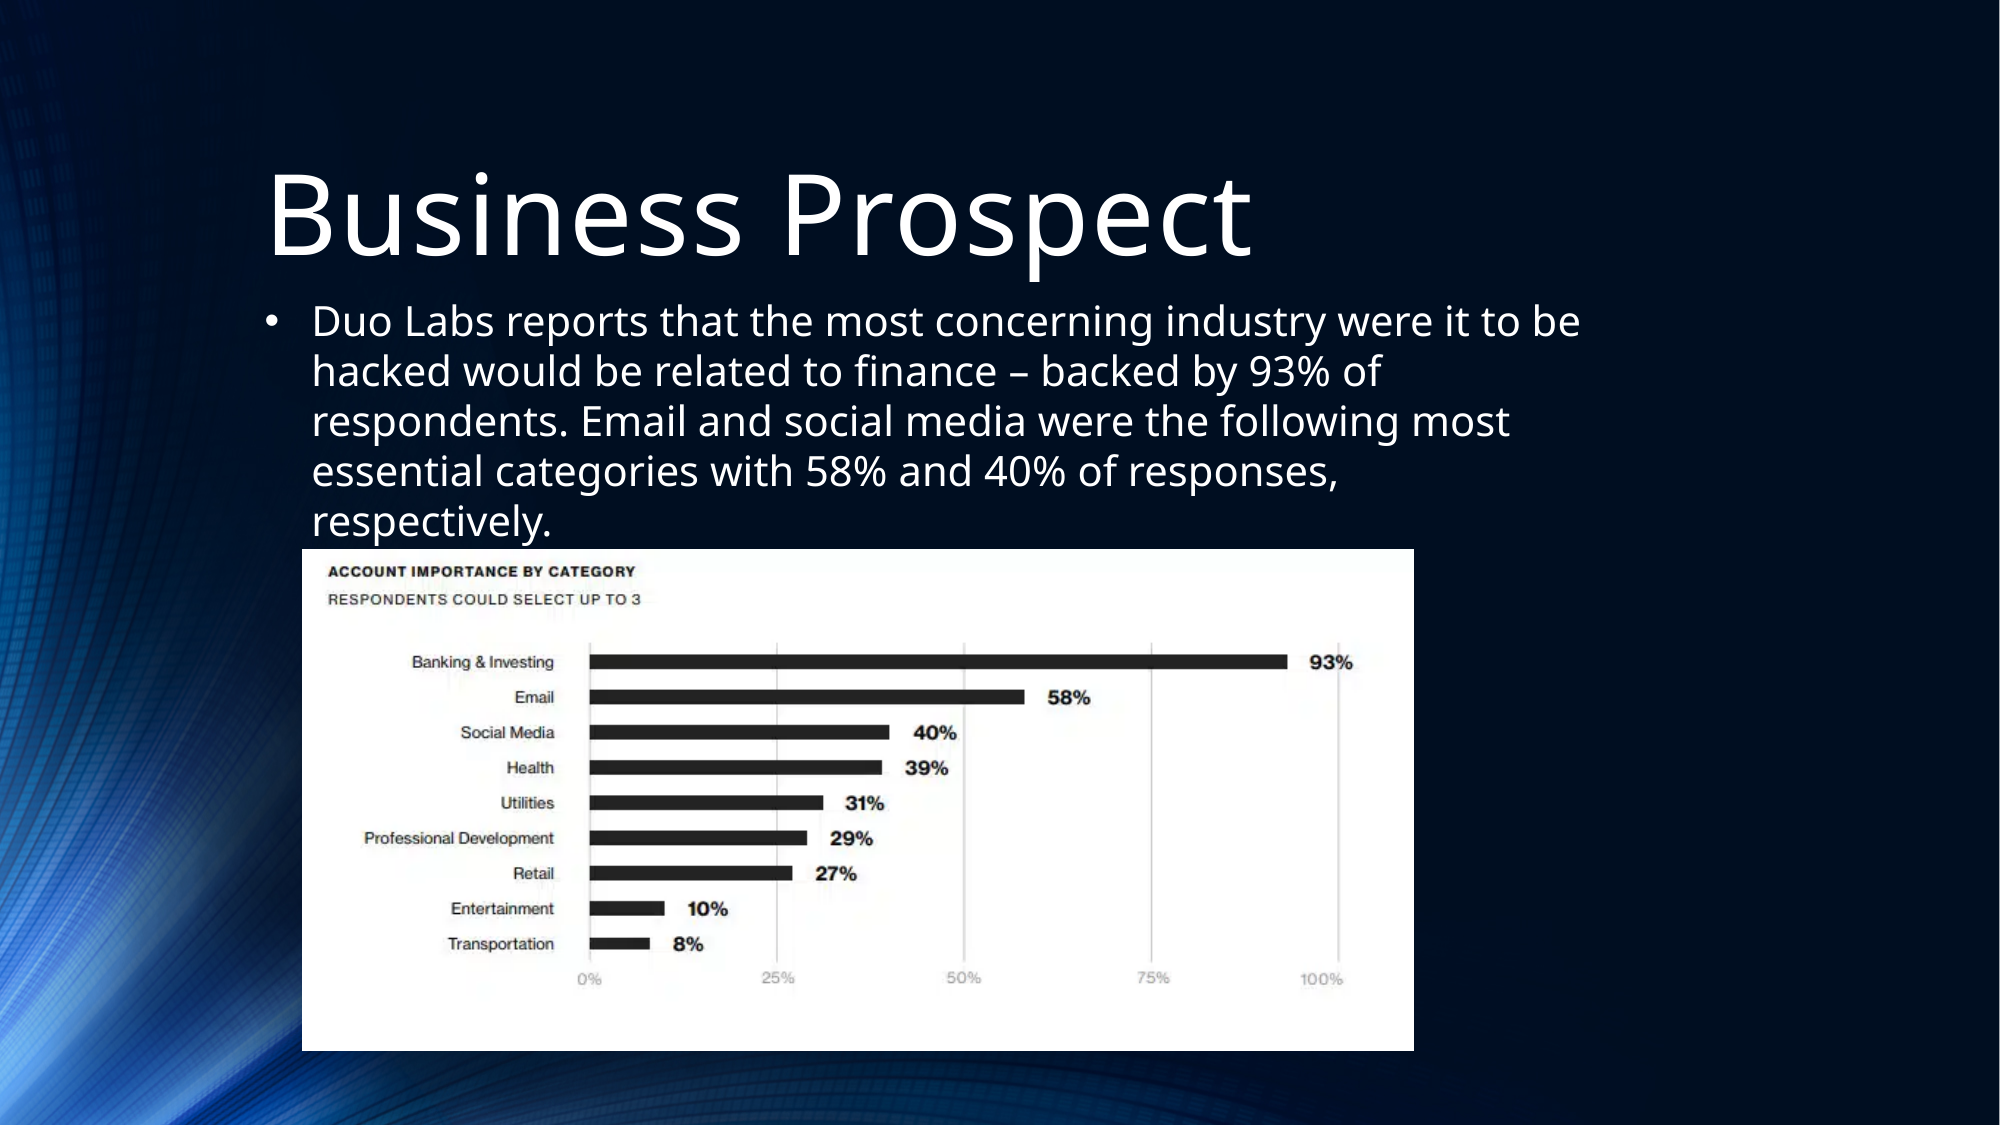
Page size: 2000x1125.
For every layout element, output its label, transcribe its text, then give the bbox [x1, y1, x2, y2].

title Business Prospect [249, 62, 1750, 288]
text_box Duo Labs reports that the most concerning industry were it to be hacked would be related to finance – backed by 93% of respondents. Email and social media were the following most essential categories with 58% and 40% of responses, respectively. [249, 287, 1603, 598]
picture [0, 0, 2000, 1125]
